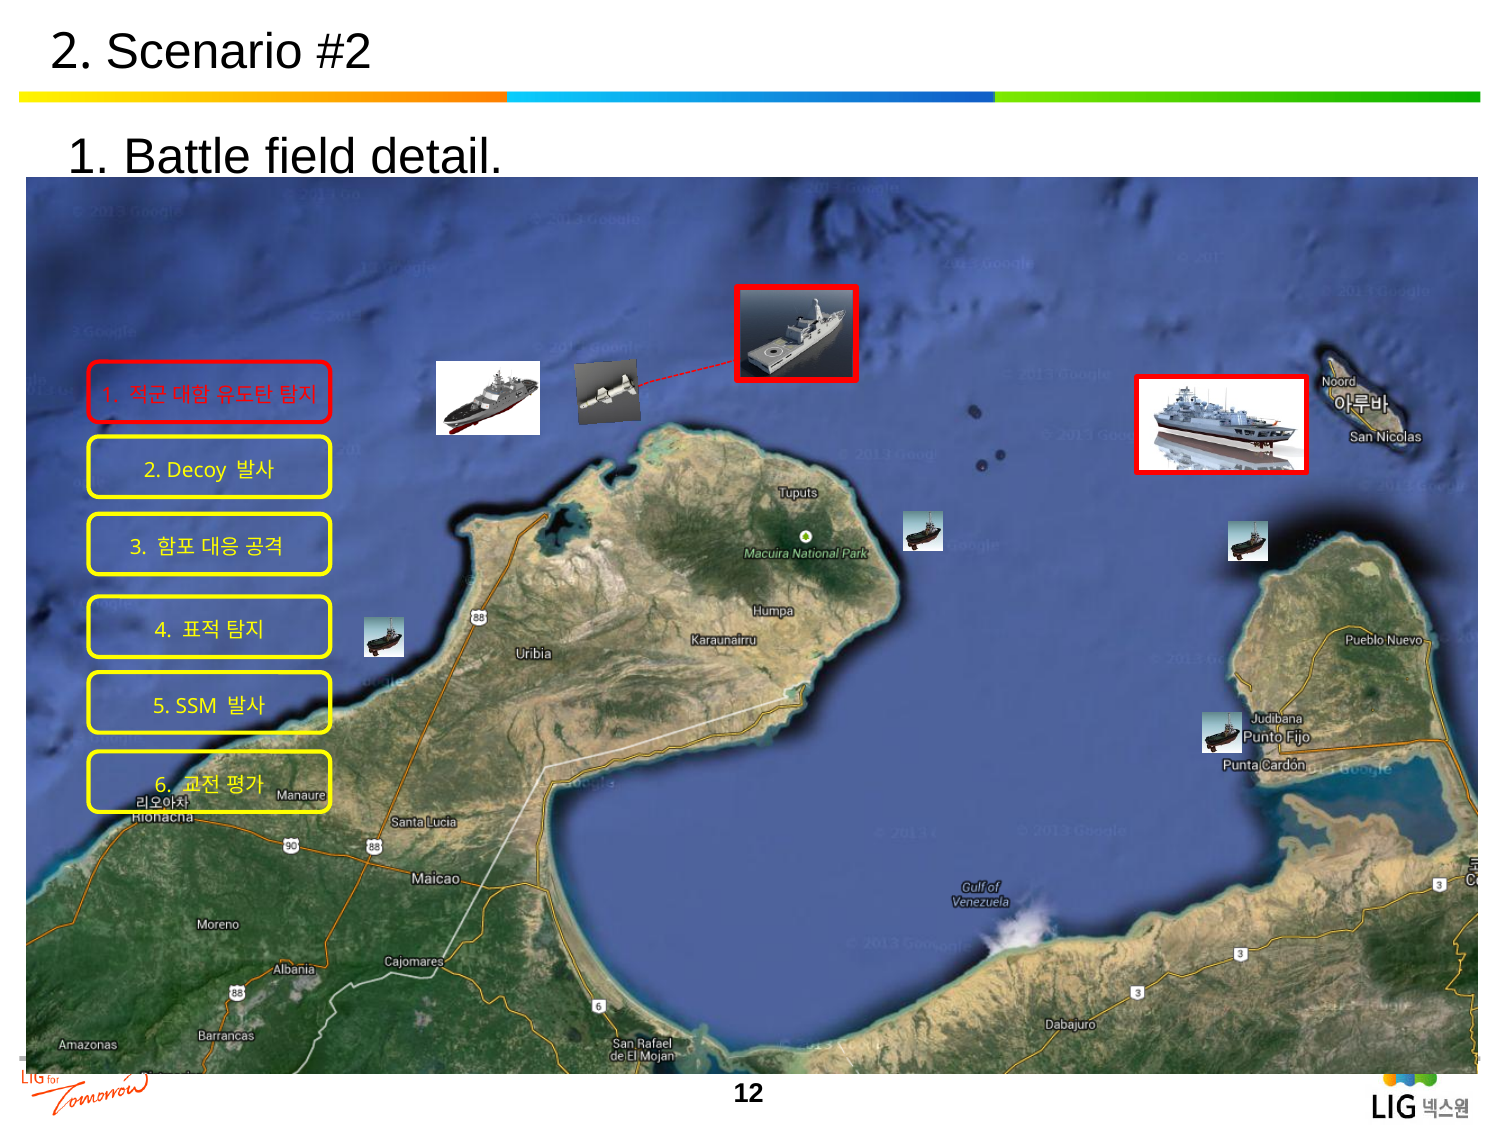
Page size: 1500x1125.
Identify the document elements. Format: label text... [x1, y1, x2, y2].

text_box 1. Battle field detail. [52, 113, 1459, 174]
picture [19, 177, 1478, 1125]
text_box 2. Scenario #2 [35, 23, 1448, 74]
